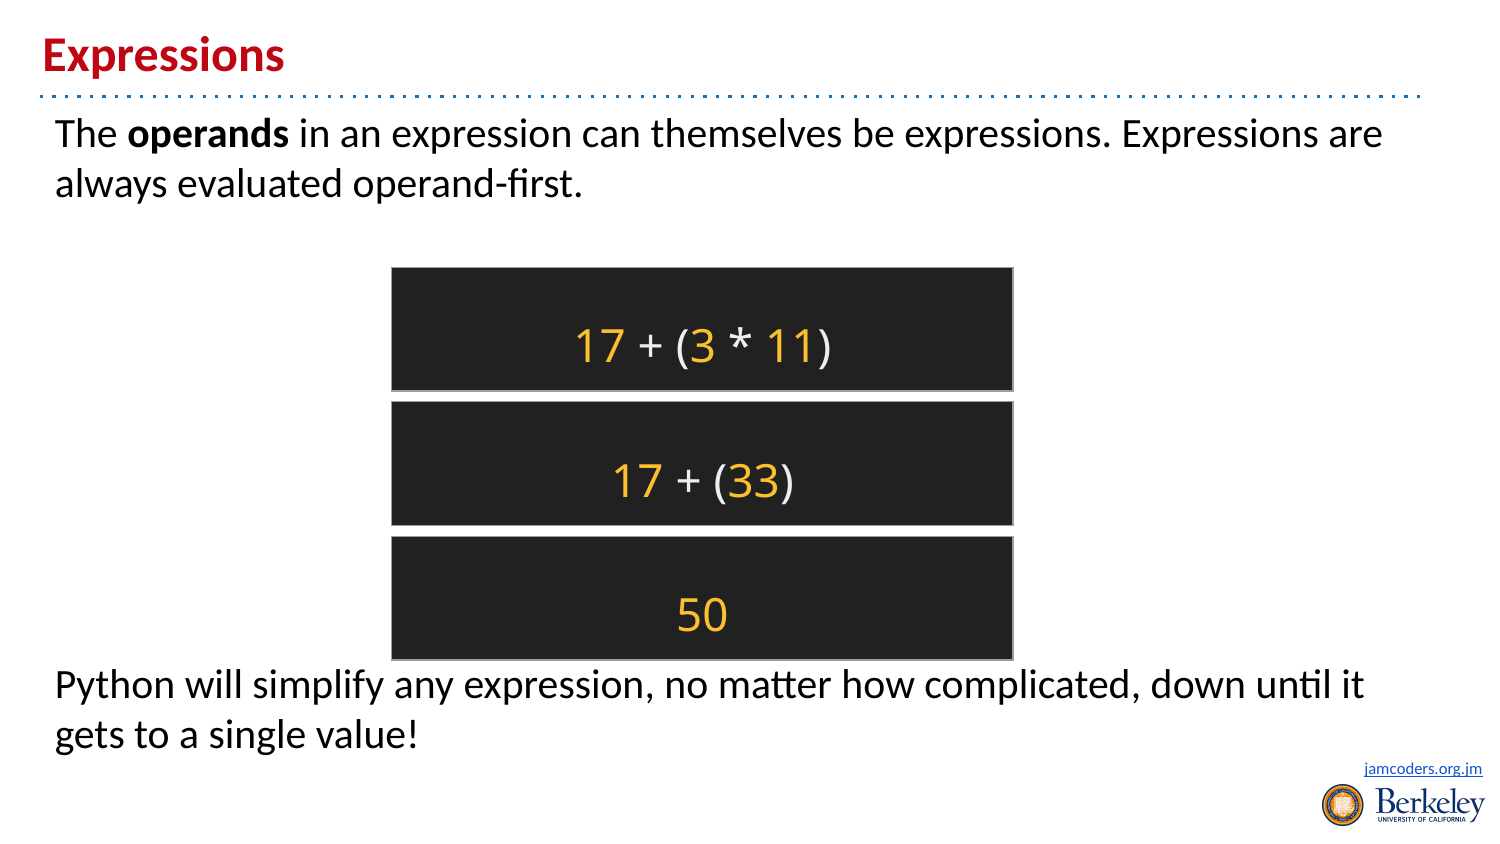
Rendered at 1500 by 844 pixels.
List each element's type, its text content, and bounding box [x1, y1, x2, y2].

list The operands in an expression can themselves be expressions. Expressions are always evaluated operand-first. Python will simplify any expression, no matter how complicated, down until it gets to a single value! [39, 91, 1425, 773]
table_header 50 [392, 537, 1012, 659]
title Expressions [27, 15, 1378, 97]
table_header 17 + (33) [392, 402, 1012, 525]
table_header 17 + (3 * 11) [392, 268, 1012, 390]
picture [1321, 782, 1486, 827]
